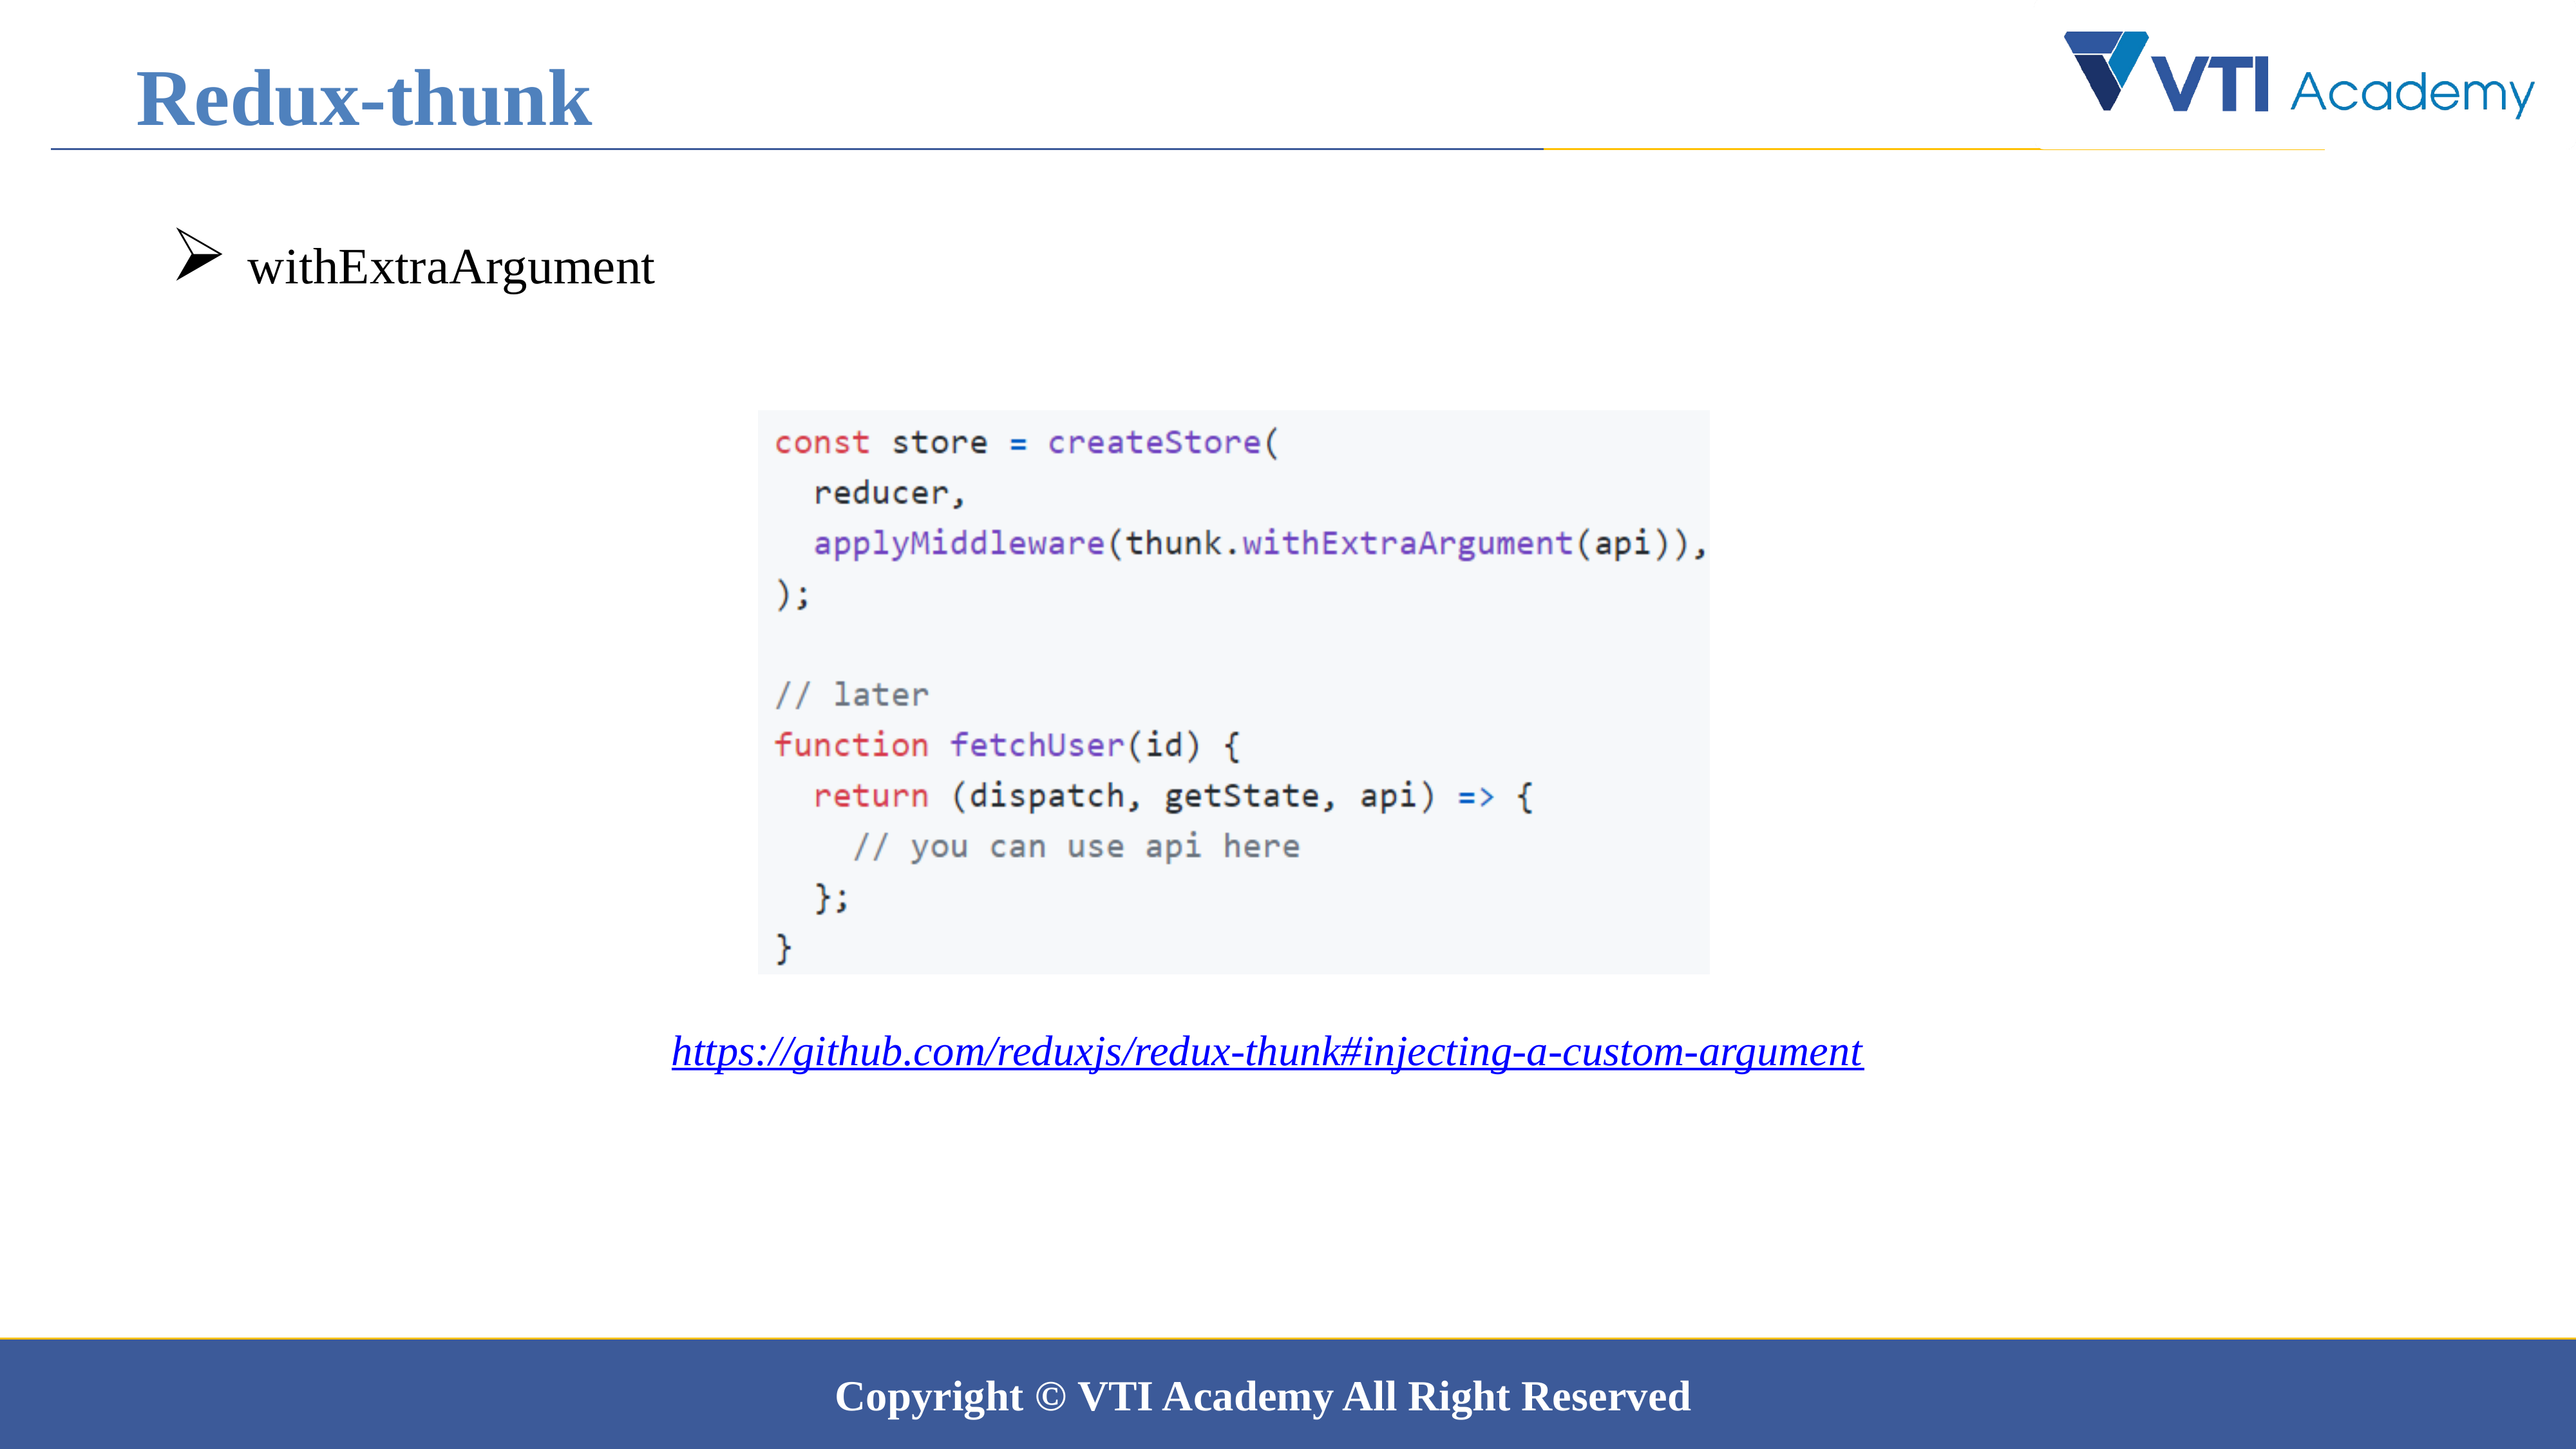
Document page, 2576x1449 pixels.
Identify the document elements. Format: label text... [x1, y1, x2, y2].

text_box withExtraArgument [161, 227, 848, 336]
text_box Redux-thunk [126, 60, 1774, 126]
picture [758, 410, 1710, 974]
text_box https://github.com/reduxjs/redux-thunk#injecting-a-custom-argument [661, 1018, 1874, 1079]
picture [2034, 0, 2576, 149]
